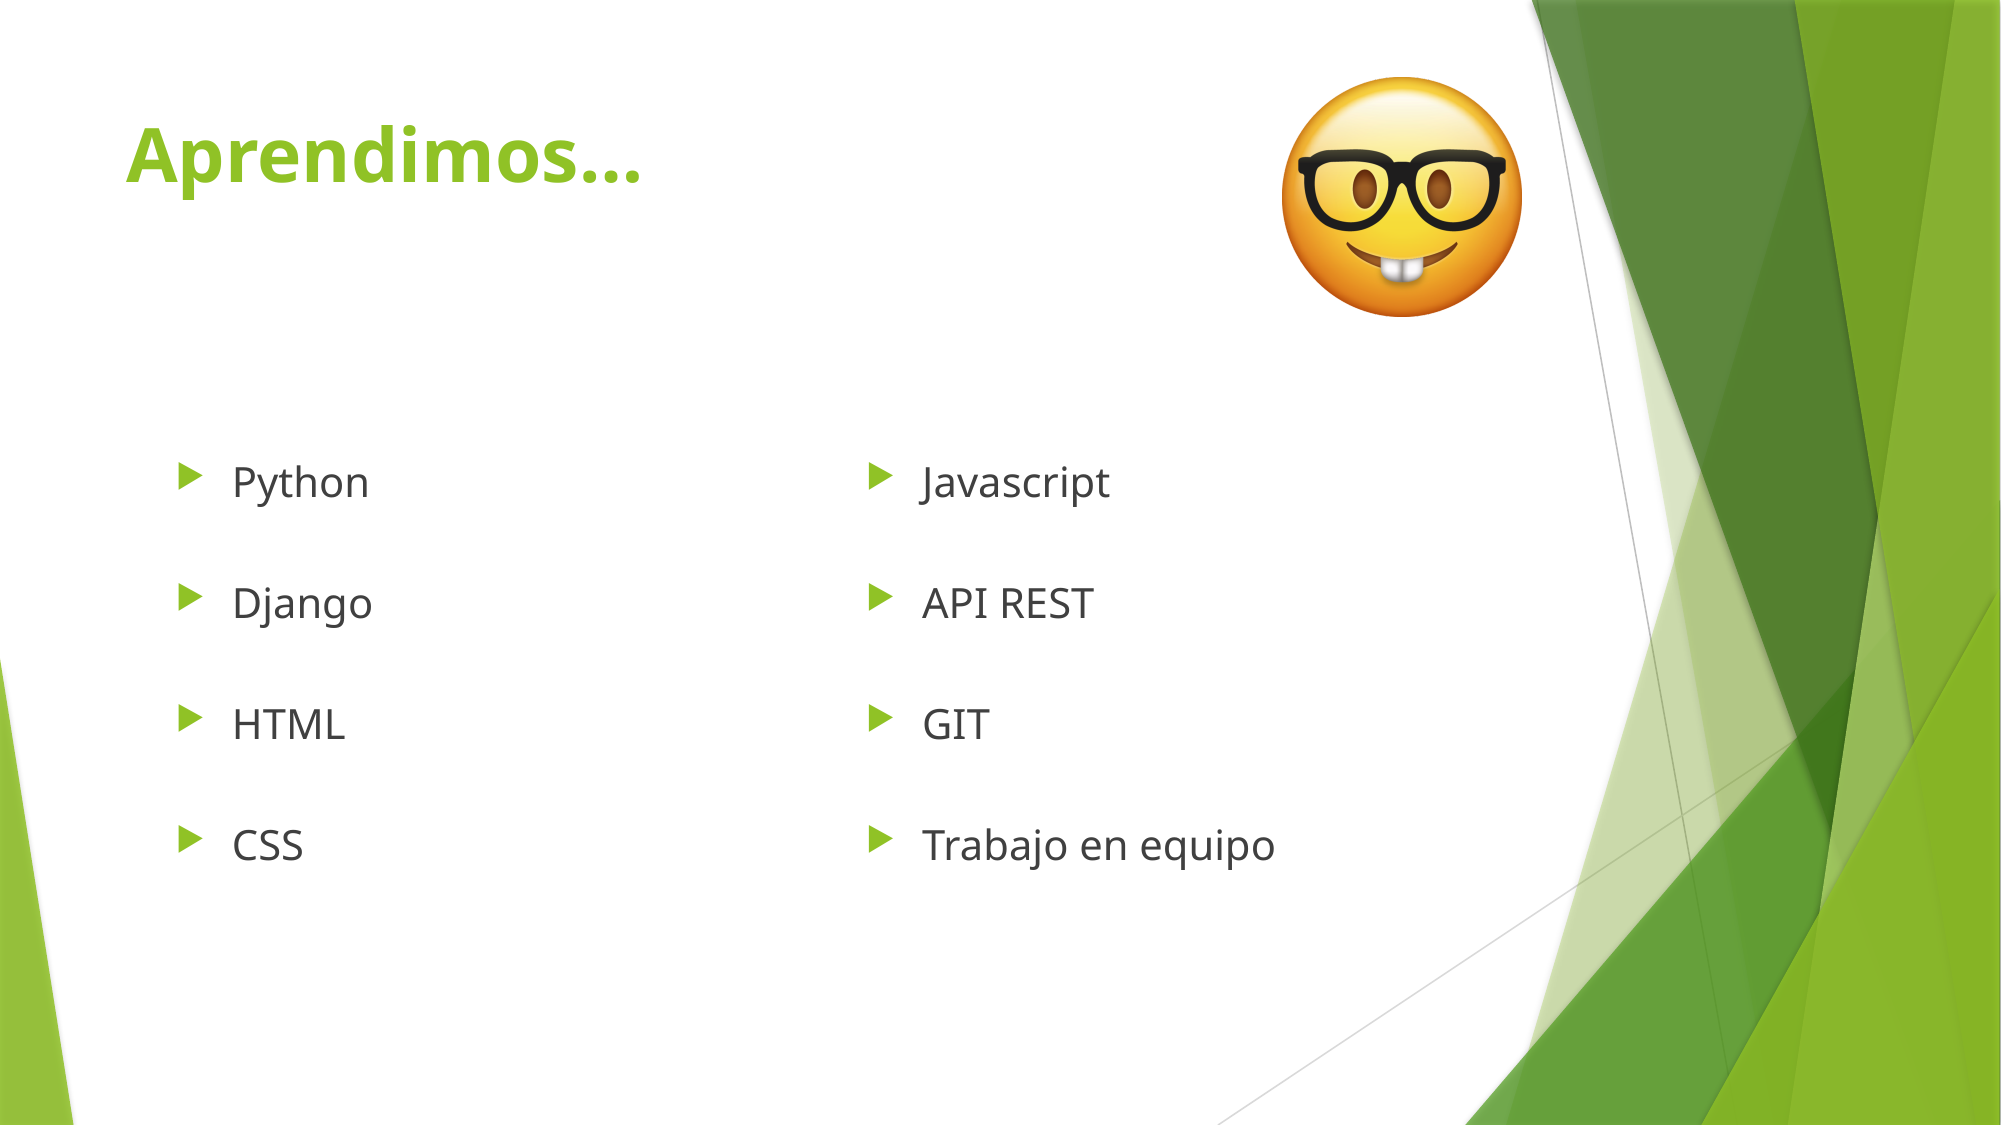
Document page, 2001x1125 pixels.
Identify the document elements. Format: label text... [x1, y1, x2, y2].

picture [1282, 77, 1522, 318]
title Aprendimos… [111, 99, 1277, 317]
list Python Django HTML CSS Javascript API REST GIT Trabajo en equipo [160, 398, 1571, 898]
